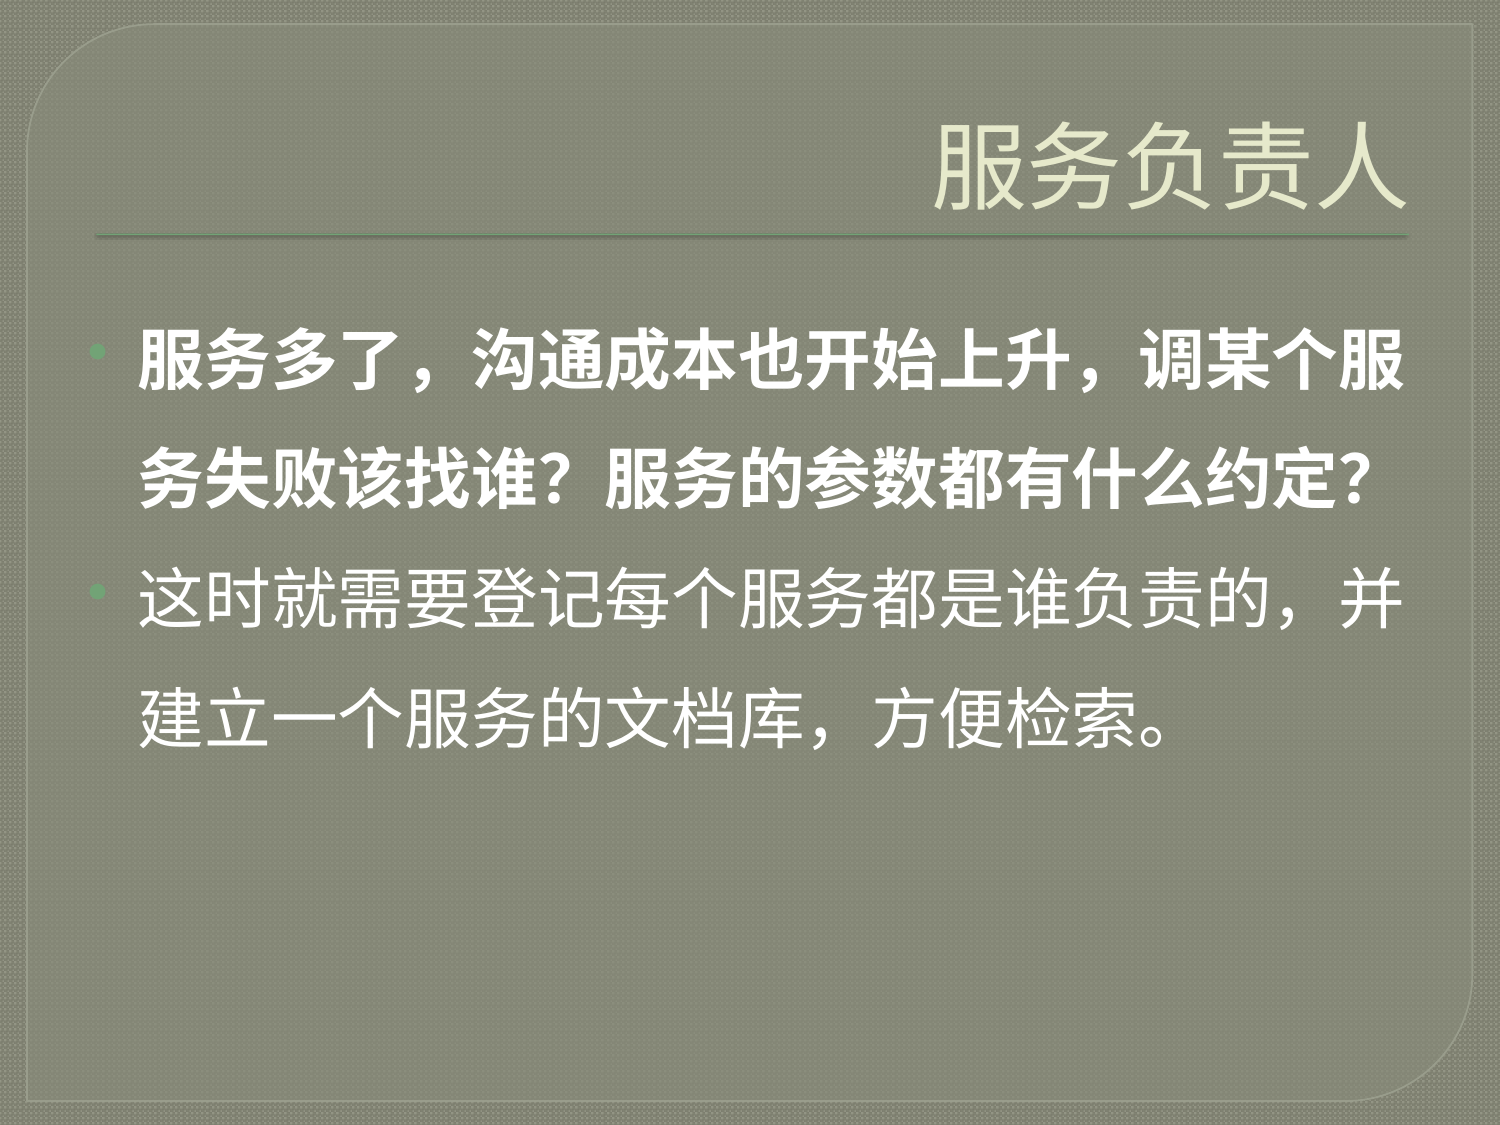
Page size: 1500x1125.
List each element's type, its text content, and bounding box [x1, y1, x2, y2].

title 服务负责人 [75, 41, 1425, 230]
list 服务多了，沟通成本也开始上升，调某个服务失败该找谁？服务的参数都有什么约定？ 这时就需要登记每个服务都是谁负责的，并建立一个服务的文档库，方便检索。 [75, 270, 1425, 1013]
